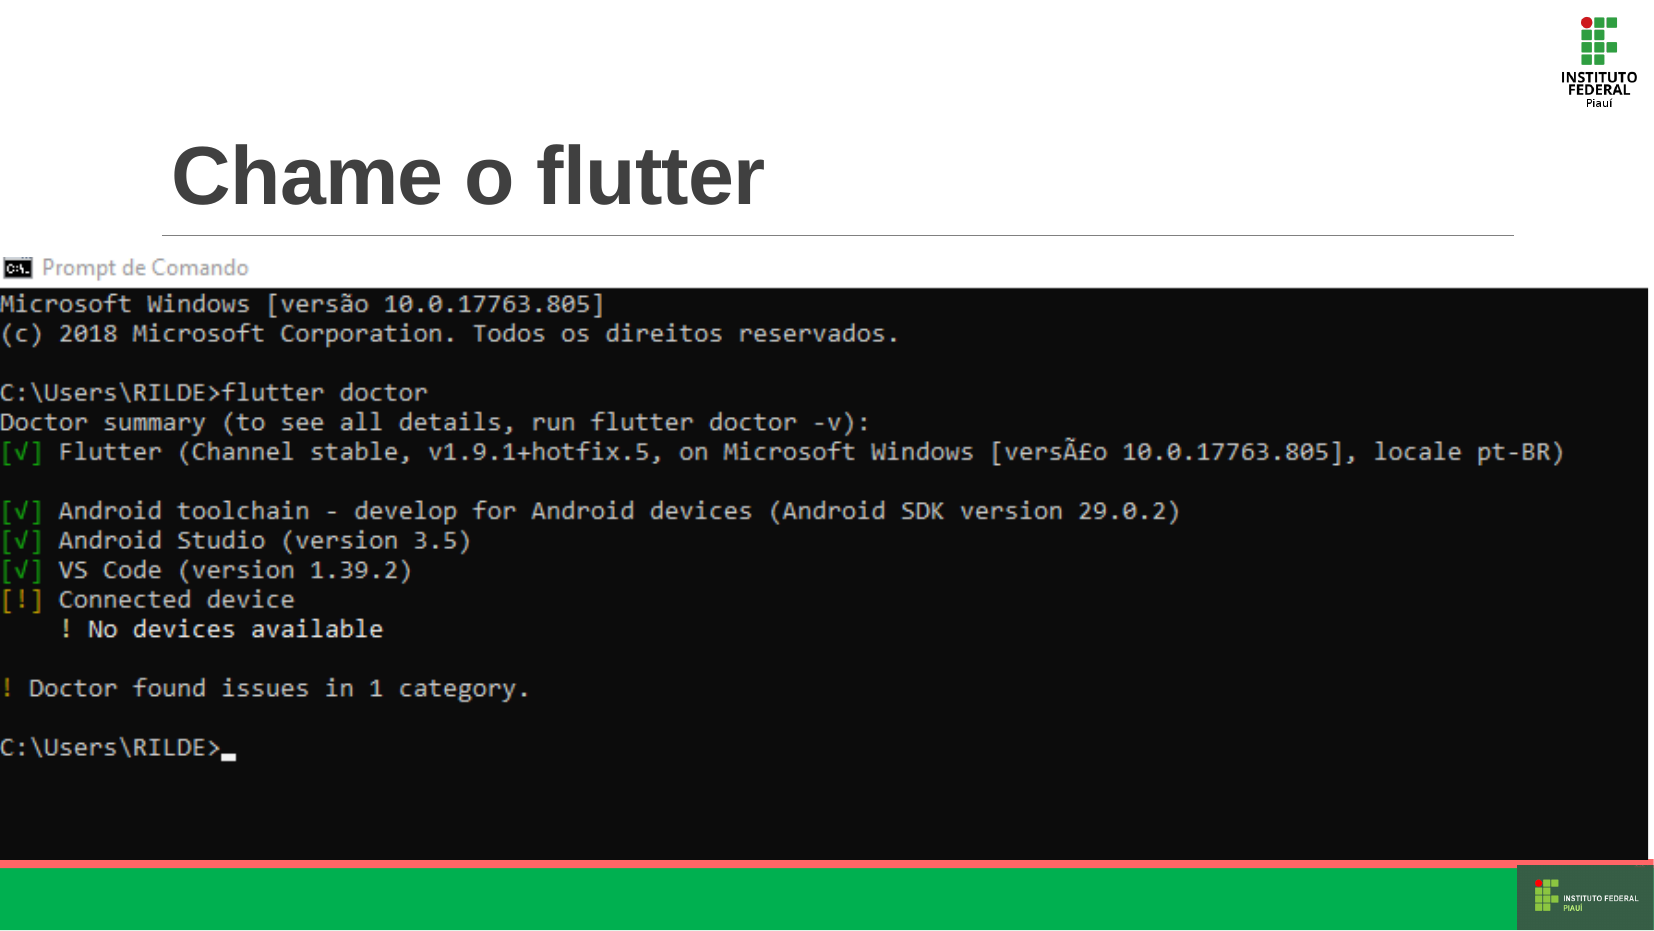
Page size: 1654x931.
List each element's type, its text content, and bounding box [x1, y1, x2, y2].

picture [1517, 865, 1654, 930]
picture [0, 257, 1649, 861]
title Chame o flutter [156, 129, 1140, 230]
picture [1544, 15, 1654, 109]
